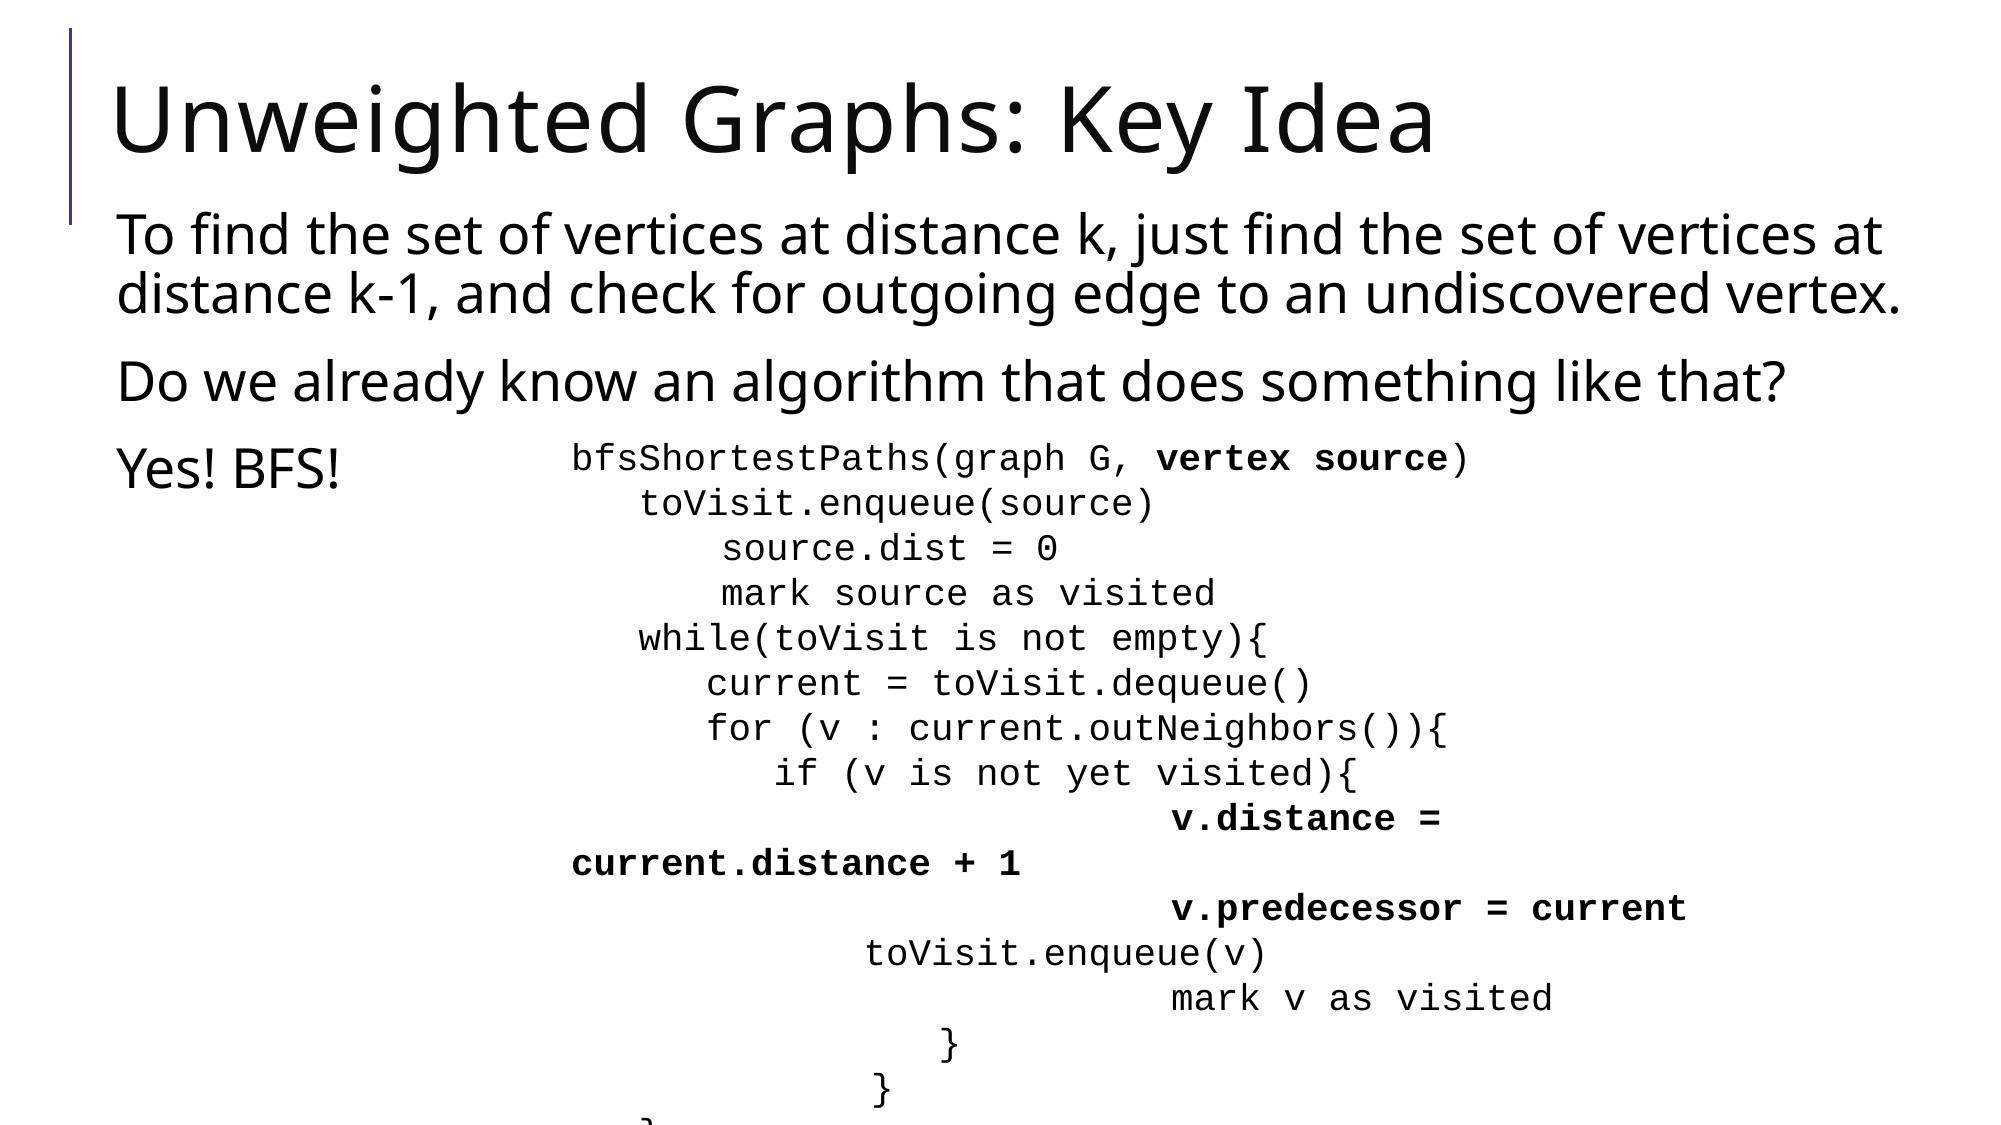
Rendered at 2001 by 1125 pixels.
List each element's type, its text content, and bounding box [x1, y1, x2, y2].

title Unweighted Graphs: Key Idea [94, 43, 1930, 199]
text_box bfsShortestPaths(graph G, vertex source) toVisit.enqueue(source) source.dist = 0 mark source as visited while(toVisit is not empty){ current = toVisit.dequeue() for (v : current.outNeighbors()){ if (v is not yet visited){ v.distance = current.distance + 1 v.predecessor = current toVisit.enqueue(v) mark v as visited } } } [556, 425, 1785, 1125]
list To find the set of vertices at distance k, just find the set of vertices at distance k-1, and check for outgoing edge to an undiscovered vertex. Do we already know an algorithm that does something like that? Yes! BFS! [94, 199, 1930, 558]
